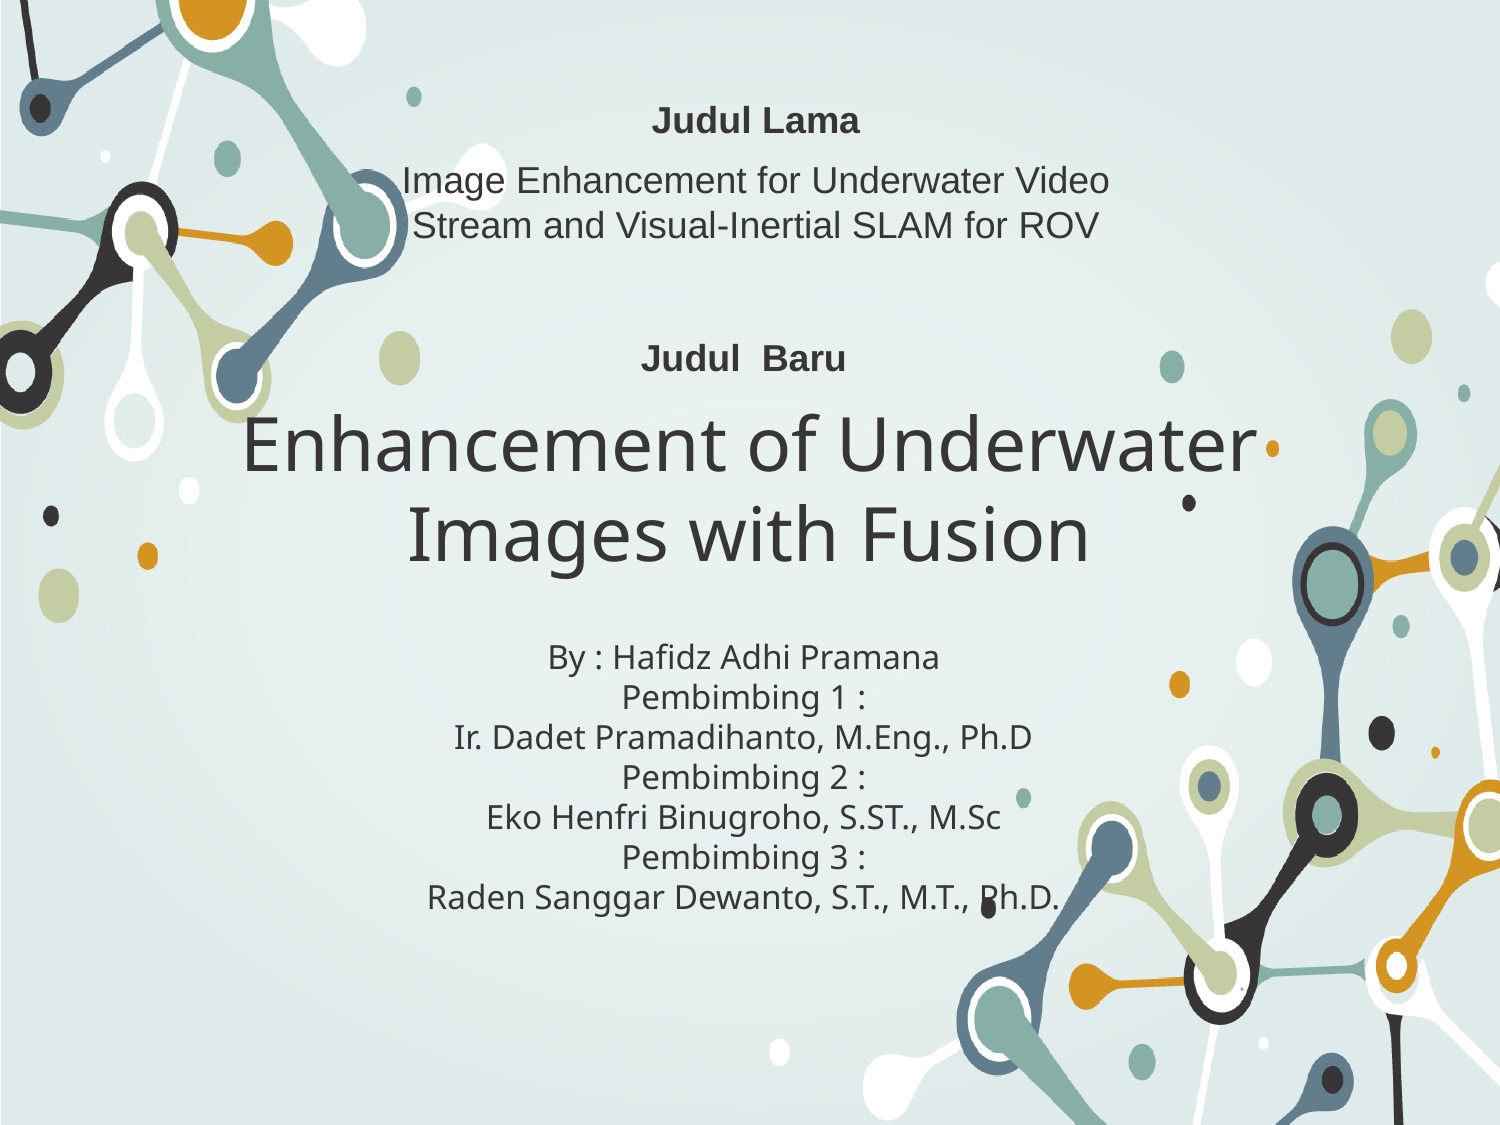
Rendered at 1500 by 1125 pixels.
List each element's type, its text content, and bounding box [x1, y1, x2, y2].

text_box Image Enhancement for Underwater Video Stream and Visual-Inertial SLAM for ROV [360, 148, 1152, 254]
title Enhancement of Underwater Images with Fusion [112, 349, 1388, 591]
text_box Judul Baru [194, 326, 1294, 386]
text_box Judul Lama [419, 88, 1093, 149]
subtitle By : Hafidz Adhi Pramana Pembimbing 1 : Ir. Dadet Pramadihanto, M.Eng., Ph.D Pembimbing 2 : Eko Henfri Binugroho, S.ST., M.Sc Pembimbing 3 : Raden Sanggar Dewanto, S.T., M.T., Ph.D. [123, 621, 1365, 968]
picture [0, 0, 1500, 1125]
